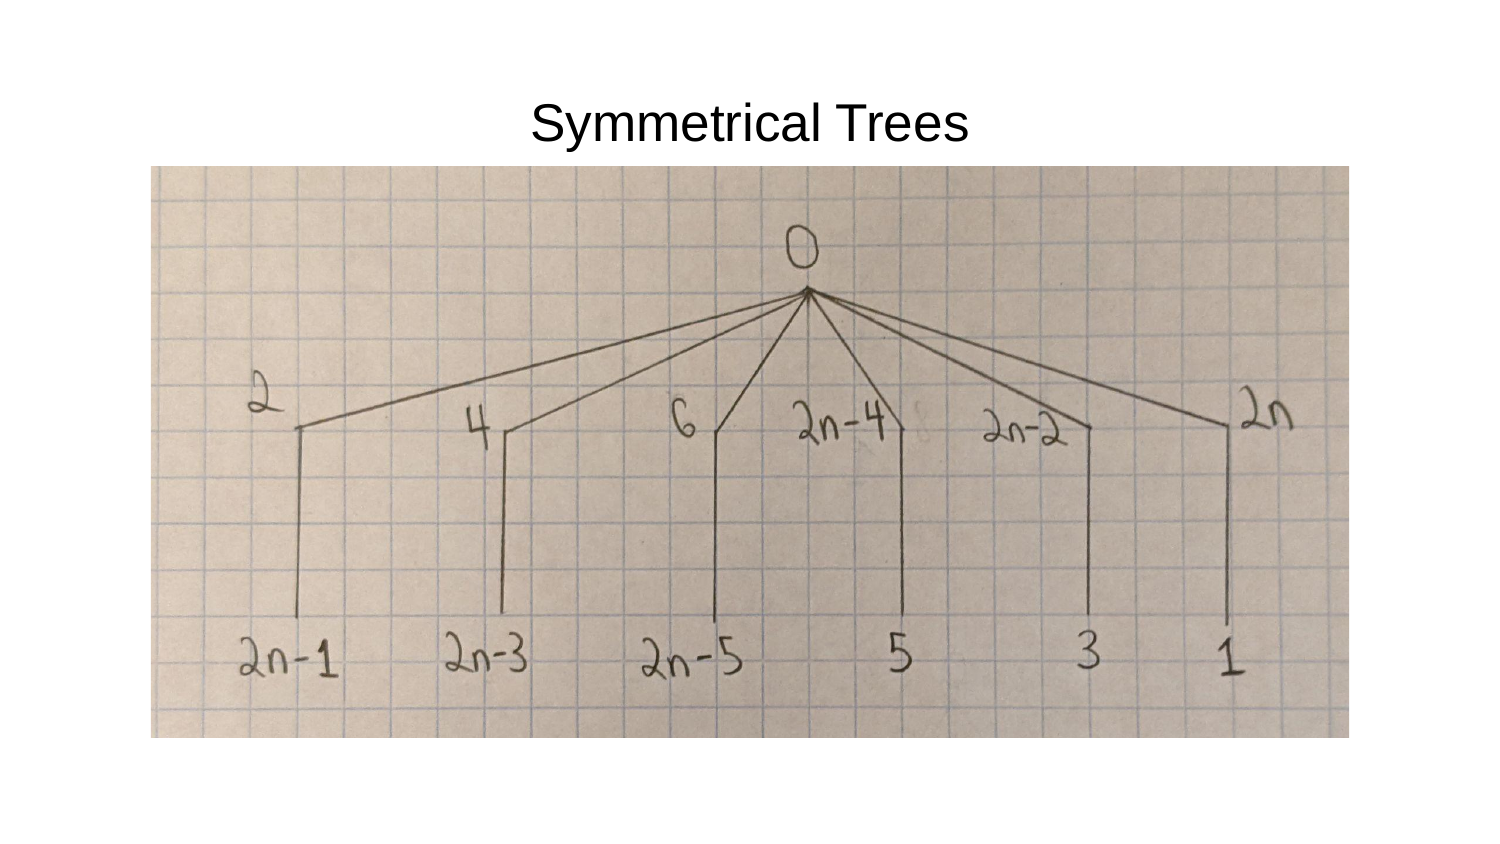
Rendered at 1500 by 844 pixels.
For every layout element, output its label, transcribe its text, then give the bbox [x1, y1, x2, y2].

picture [150, 166, 1350, 738]
title Symmetrical Trees [51, 72, 1449, 167]
